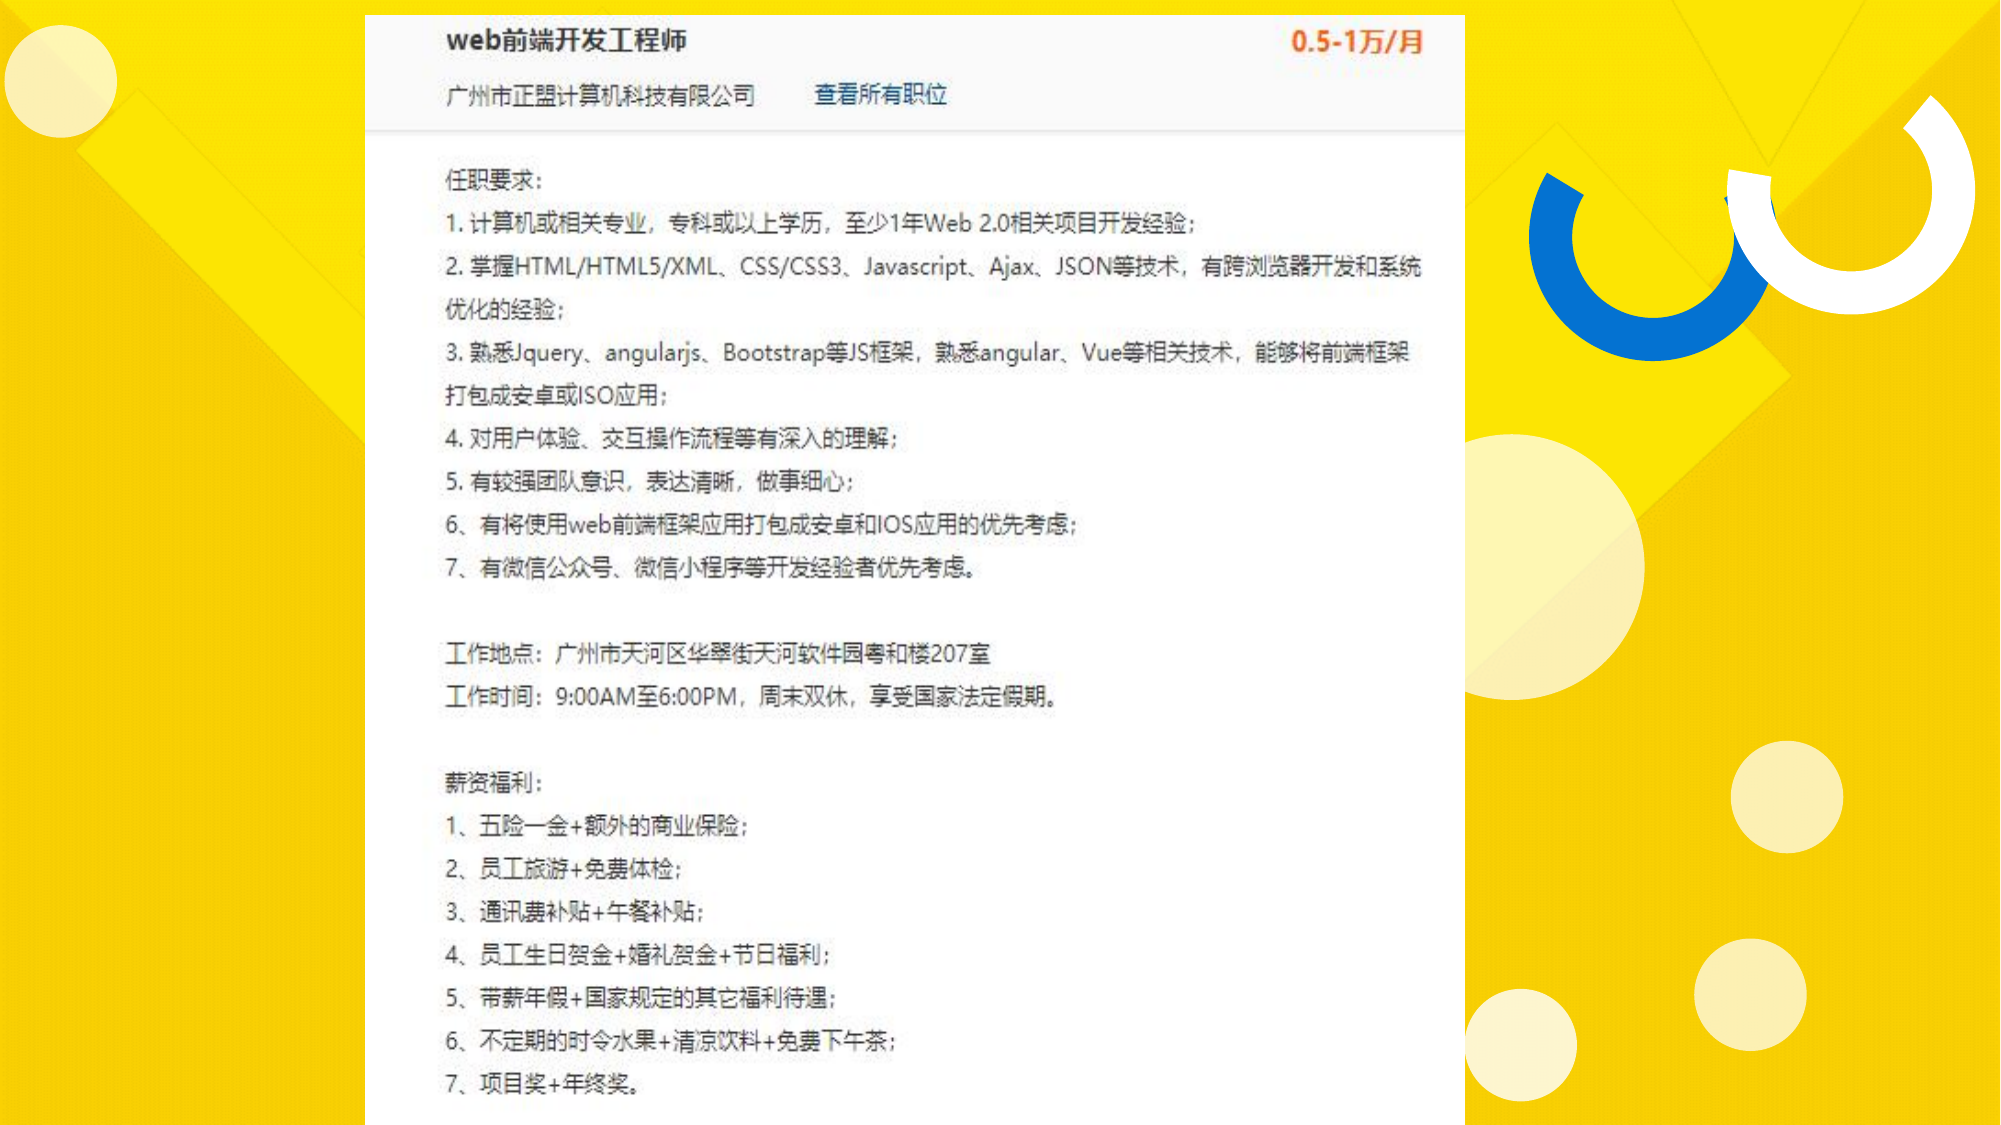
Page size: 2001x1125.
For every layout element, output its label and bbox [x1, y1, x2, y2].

text_box [1528, 66, 1976, 361]
text_box [1693, 937, 1808, 1053]
text_box [3, 24, 119, 139]
text_box [1465, 987, 1579, 1103]
text_box [1729, 739, 1845, 855]
text_box [1465, 433, 1646, 702]
picture [0, 0, 2001, 1125]
